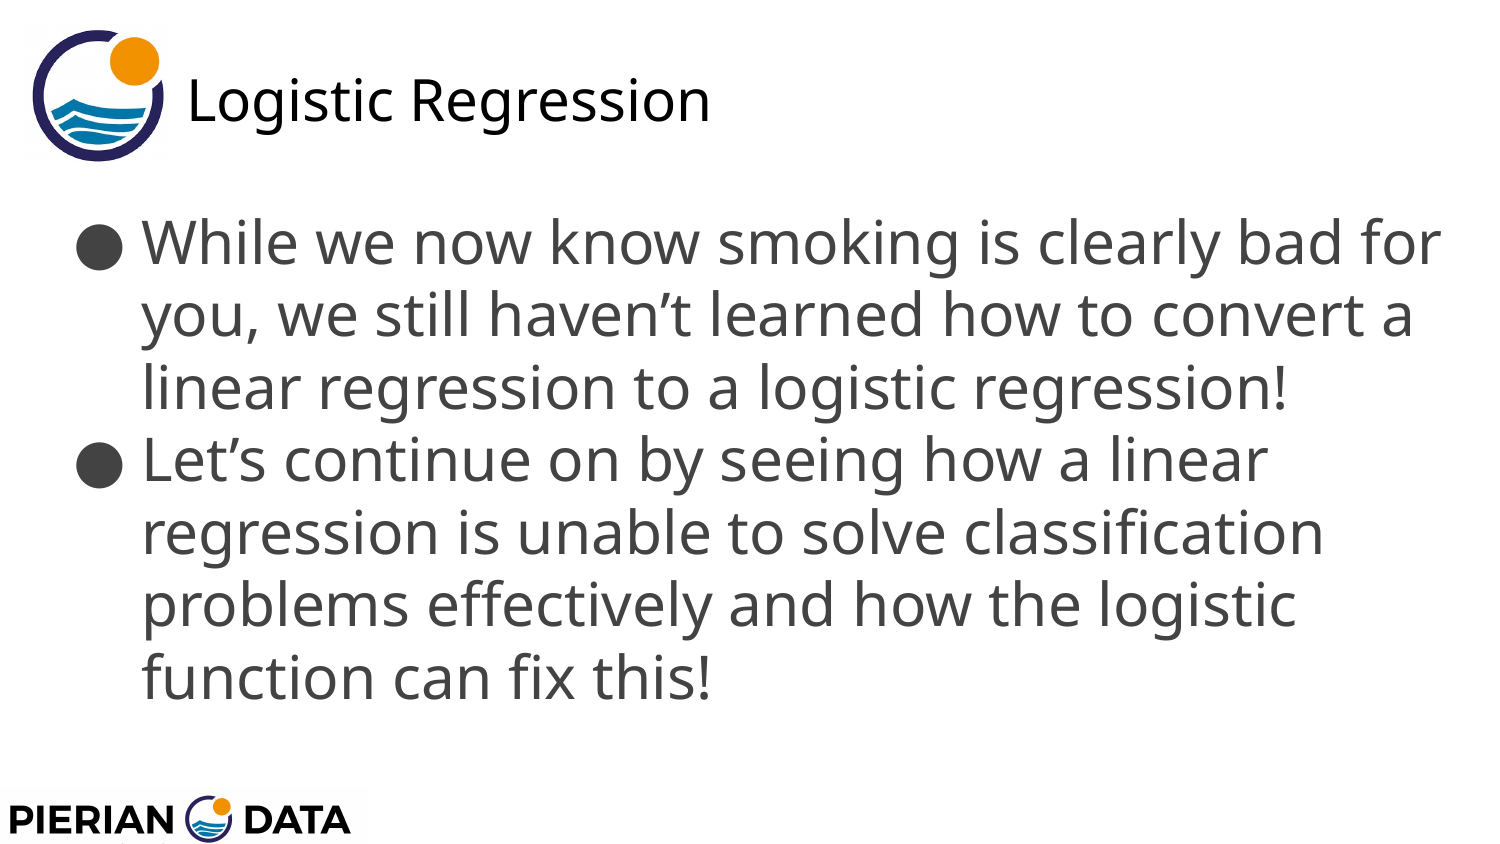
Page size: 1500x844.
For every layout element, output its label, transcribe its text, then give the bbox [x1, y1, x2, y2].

list While we now know smoking is clearly bad for you, we still haven’t learned how to convert a linear regression to a logistic regression! Let’s continue on by seeing how a linear regression is unable to solve classification problems effectively and how the logistic function can fix this! [51, 189, 1476, 668]
title Logistic Regression [176, 48, 1449, 143]
picture [24, 24, 172, 167]
picture [0, 787, 368, 844]
